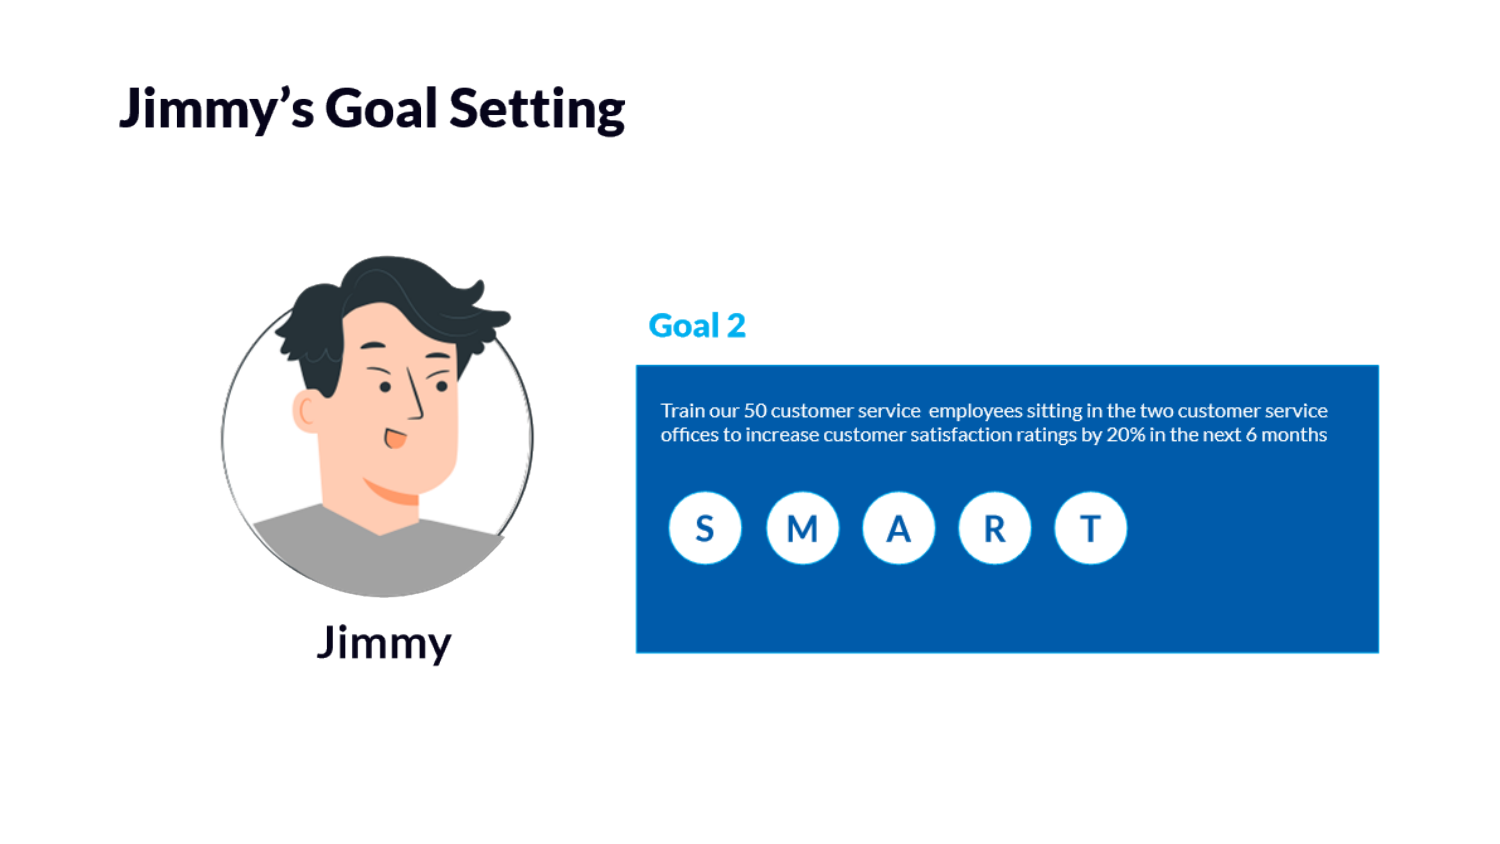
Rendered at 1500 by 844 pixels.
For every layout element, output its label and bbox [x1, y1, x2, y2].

picture [119, 84, 1381, 706]
